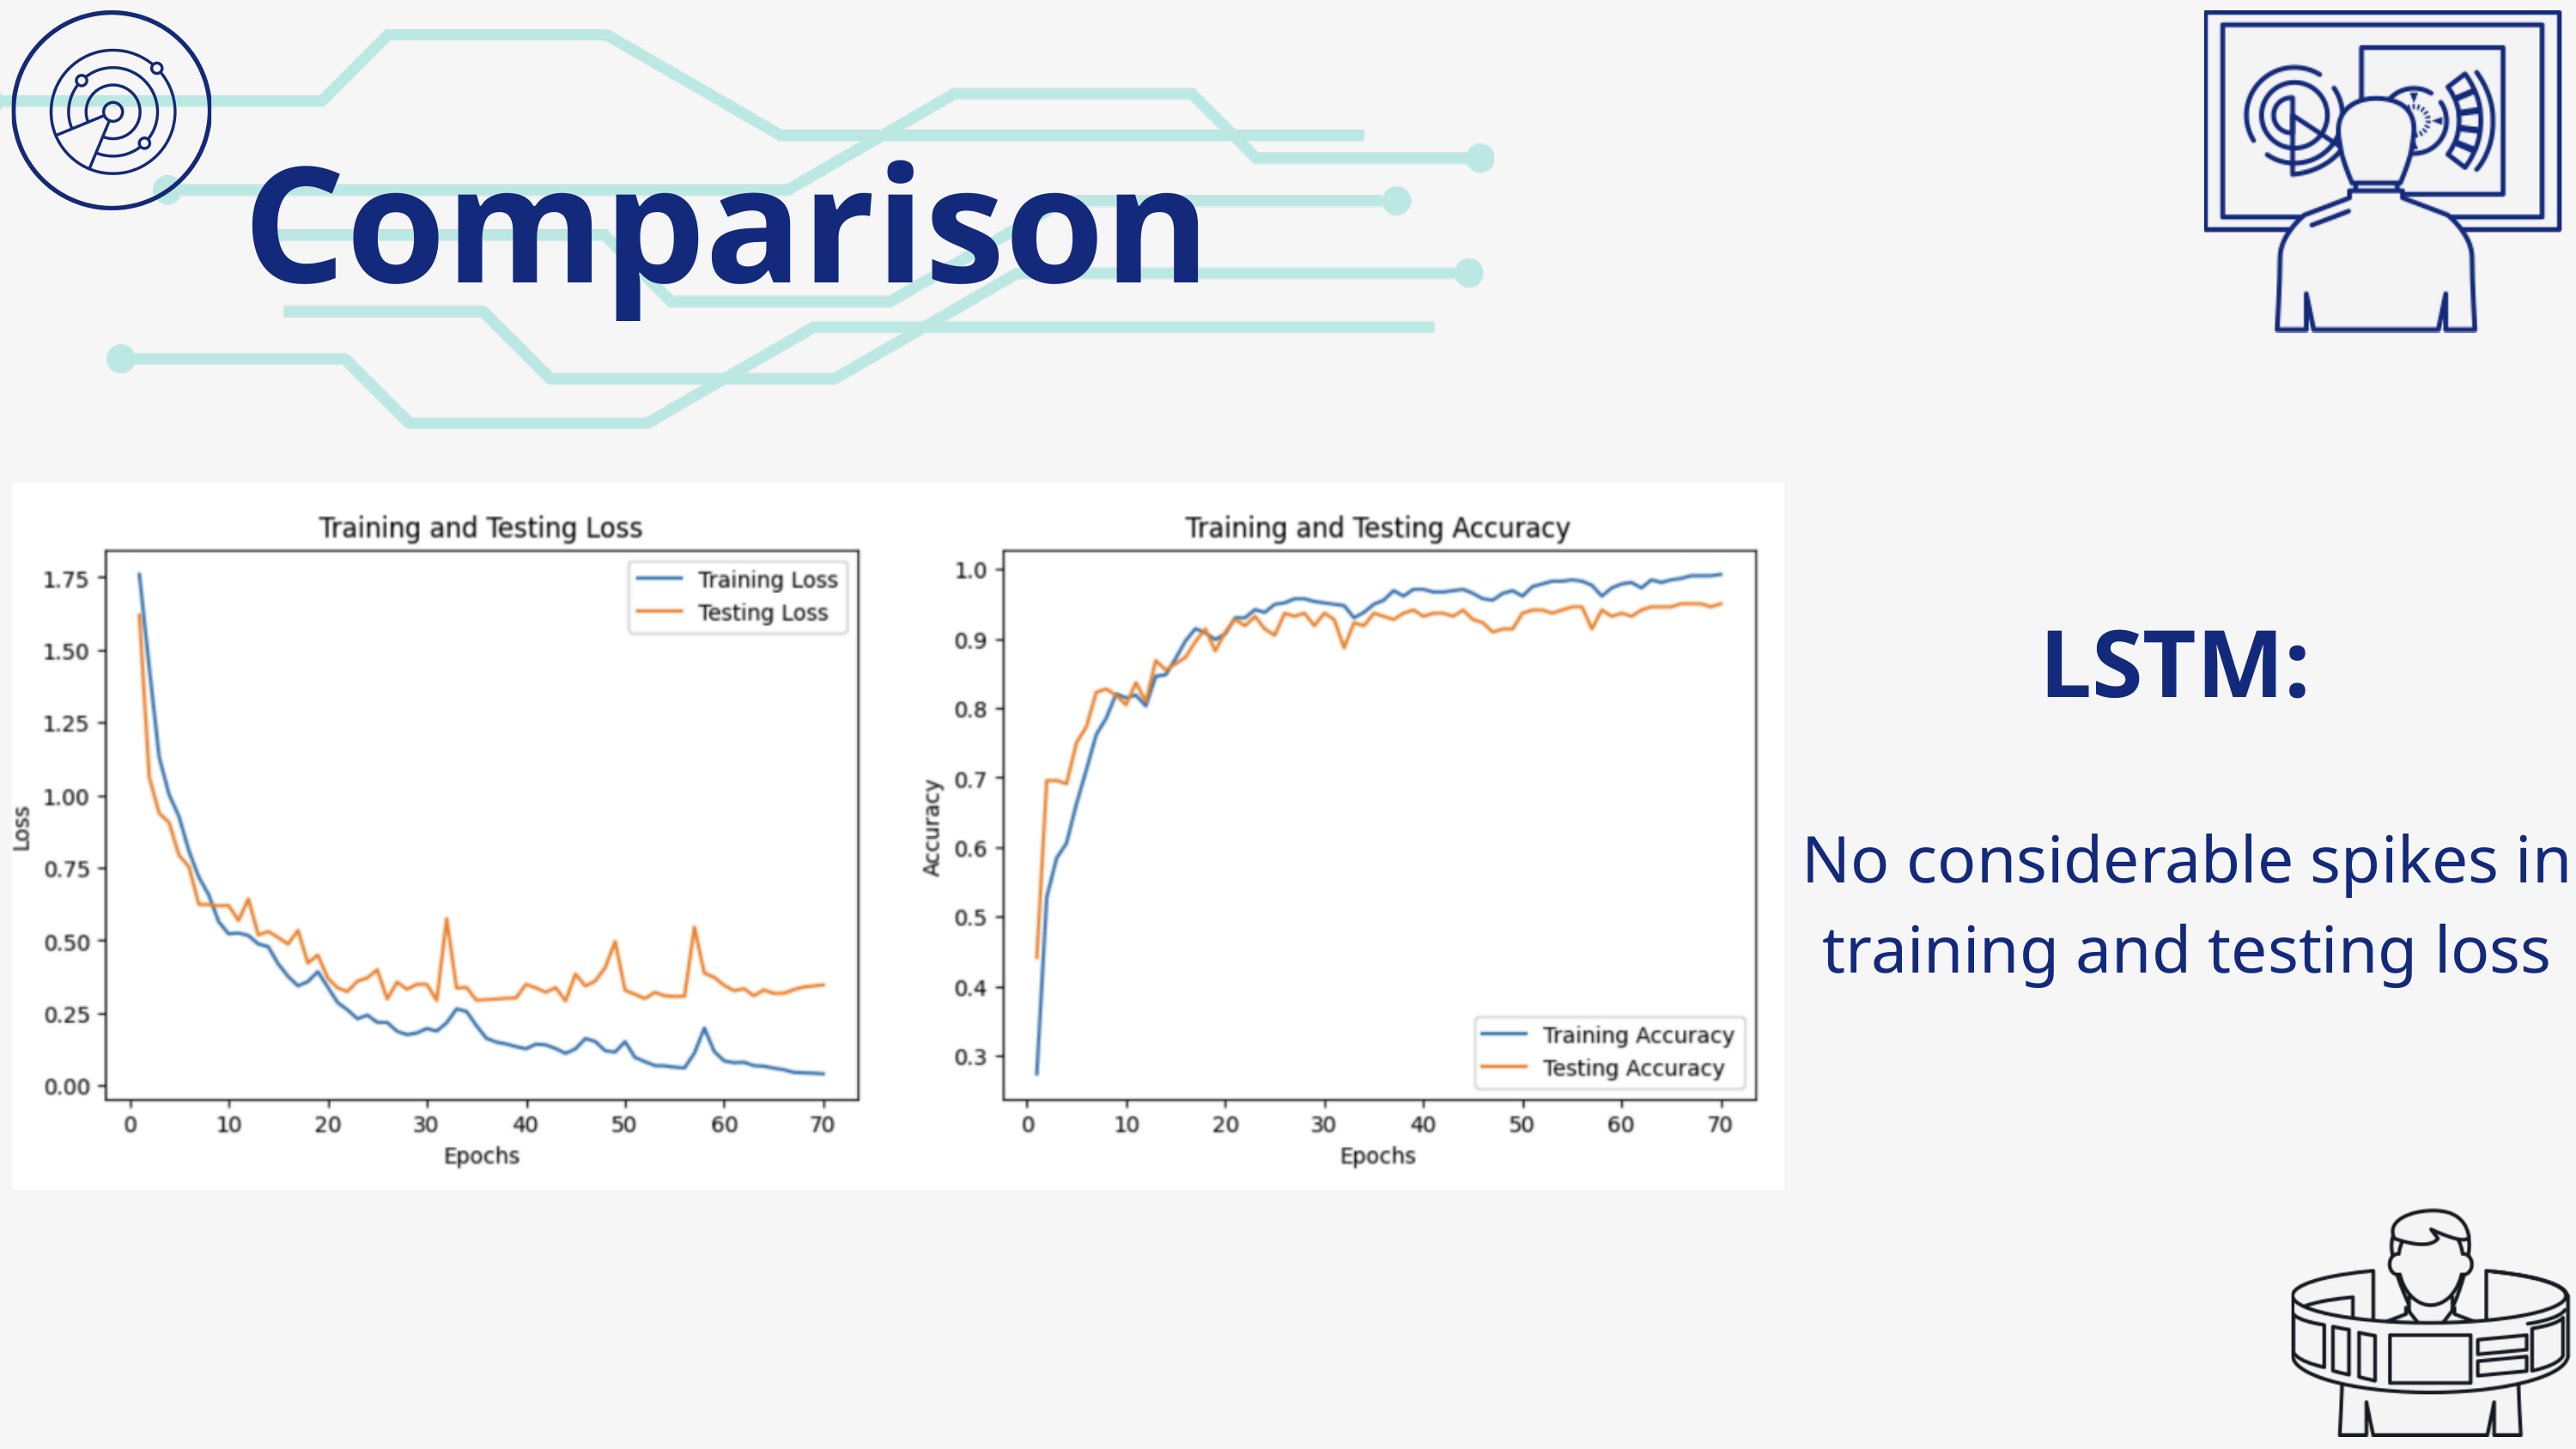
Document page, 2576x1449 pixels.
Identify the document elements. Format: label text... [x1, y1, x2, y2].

text_box [2203, 10, 2562, 333]
text_box [11, 10, 212, 210]
text_box [0, 29, 1495, 429]
text_box [2291, 1206, 2571, 1437]
text_box Comparison [243, 89, 1384, 315]
text_box [11, 482, 1785, 1190]
text_box LSTM: No considerable spikes in training and testing loss [1798, 585, 2576, 986]
